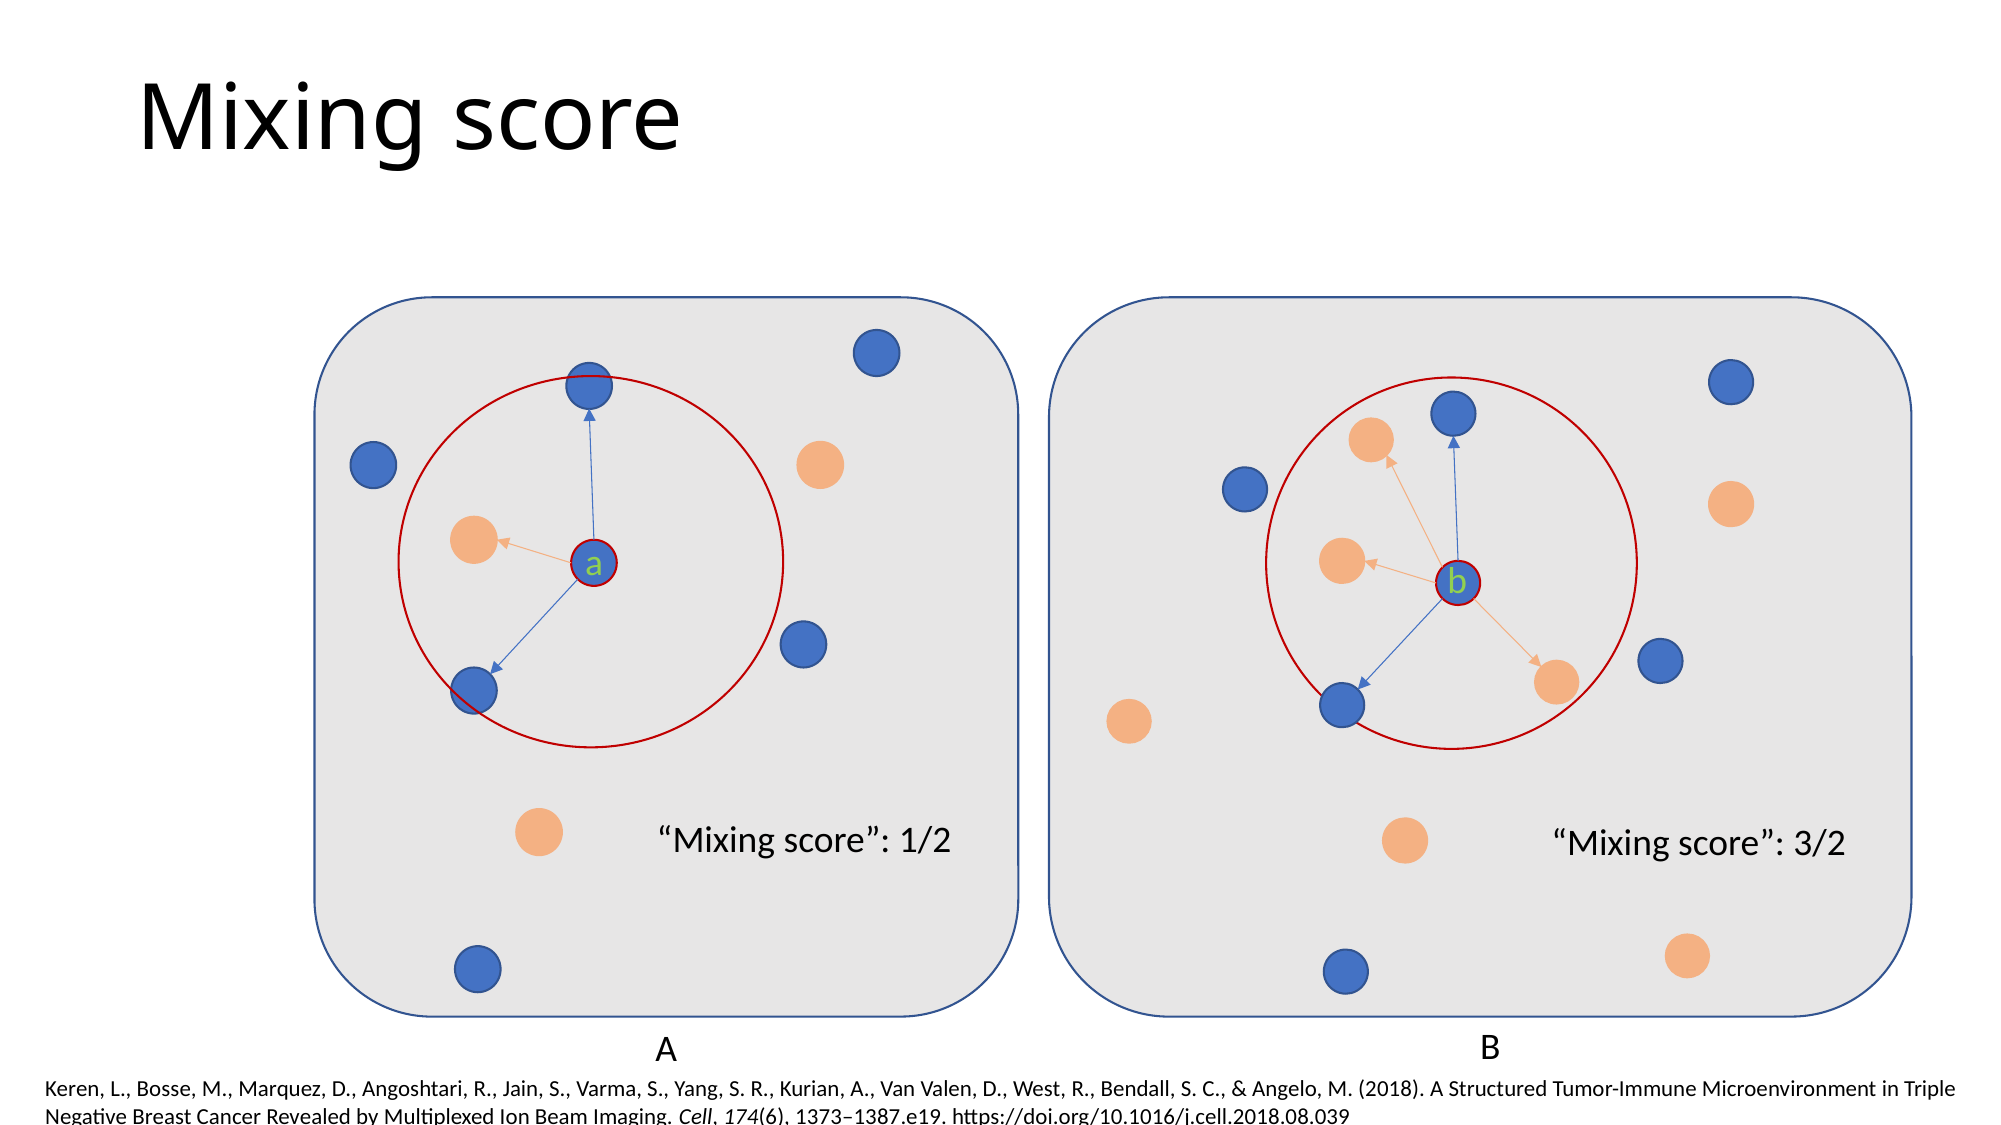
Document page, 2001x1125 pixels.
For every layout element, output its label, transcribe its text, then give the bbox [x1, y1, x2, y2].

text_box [350, 329, 900, 993]
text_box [1357, 435, 1542, 690]
text_box “Mixing score”: 1/2 [900, 807, 967, 868]
title Mixing score [121, 15, 1583, 226]
text_box “Mixing score”: 3/2 [1754, 810, 1862, 870]
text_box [1222, 360, 1754, 994]
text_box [490, 409, 594, 675]
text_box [1107, 418, 1710, 978]
text_box Keren, L., Bosse, M., Marquez, D., Angoshtari, R., Jain, S., Varma, S., Yang, S. R., Kurian, A., Van Valen, D., West, R., Bendall, S. C., & Angelo, M. (2018). A Structured Tumor-Immune Microenvironment in Triple Negative Breast Cancer Revealed by Multiplexed Ion Beam Imaging. Cell, 174(6), 1373–1387.e19. https://doi.org/10.1016/j.cell.2018.08.039 [30, 1066, 2000, 1125]
text_box [313, 296, 1020, 1018]
text_box A [640, 1016, 693, 1066]
text_box B [1465, 1014, 1516, 1066]
text_box [1047, 296, 1913, 1018]
